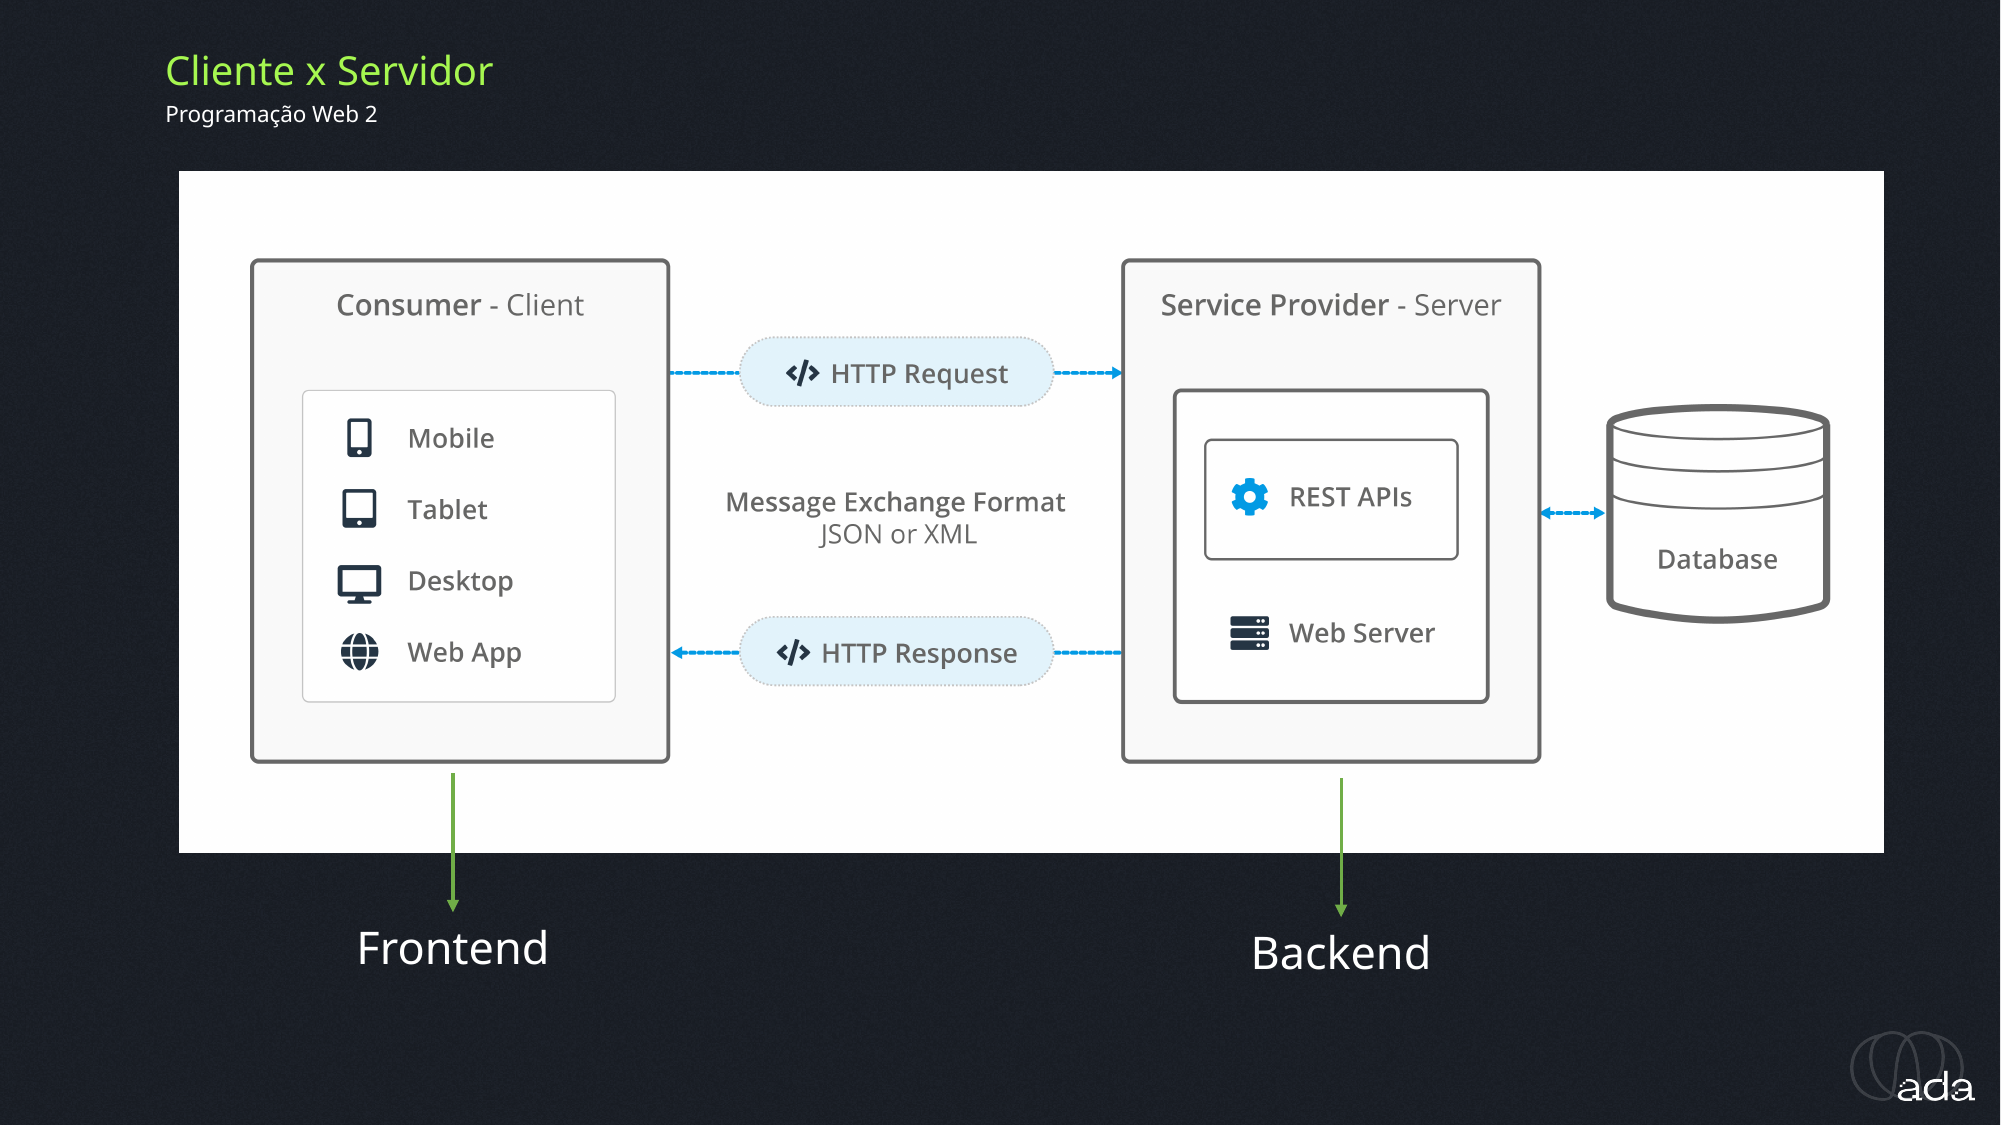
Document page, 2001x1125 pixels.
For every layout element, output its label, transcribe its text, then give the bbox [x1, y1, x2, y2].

picture [0, 0, 2001, 1125]
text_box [312, 773, 594, 982]
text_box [1200, 778, 1482, 987]
text_box Cliente x Servidor [147, 27, 1390, 112]
text_box Programação Web 2 [147, 86, 685, 141]
